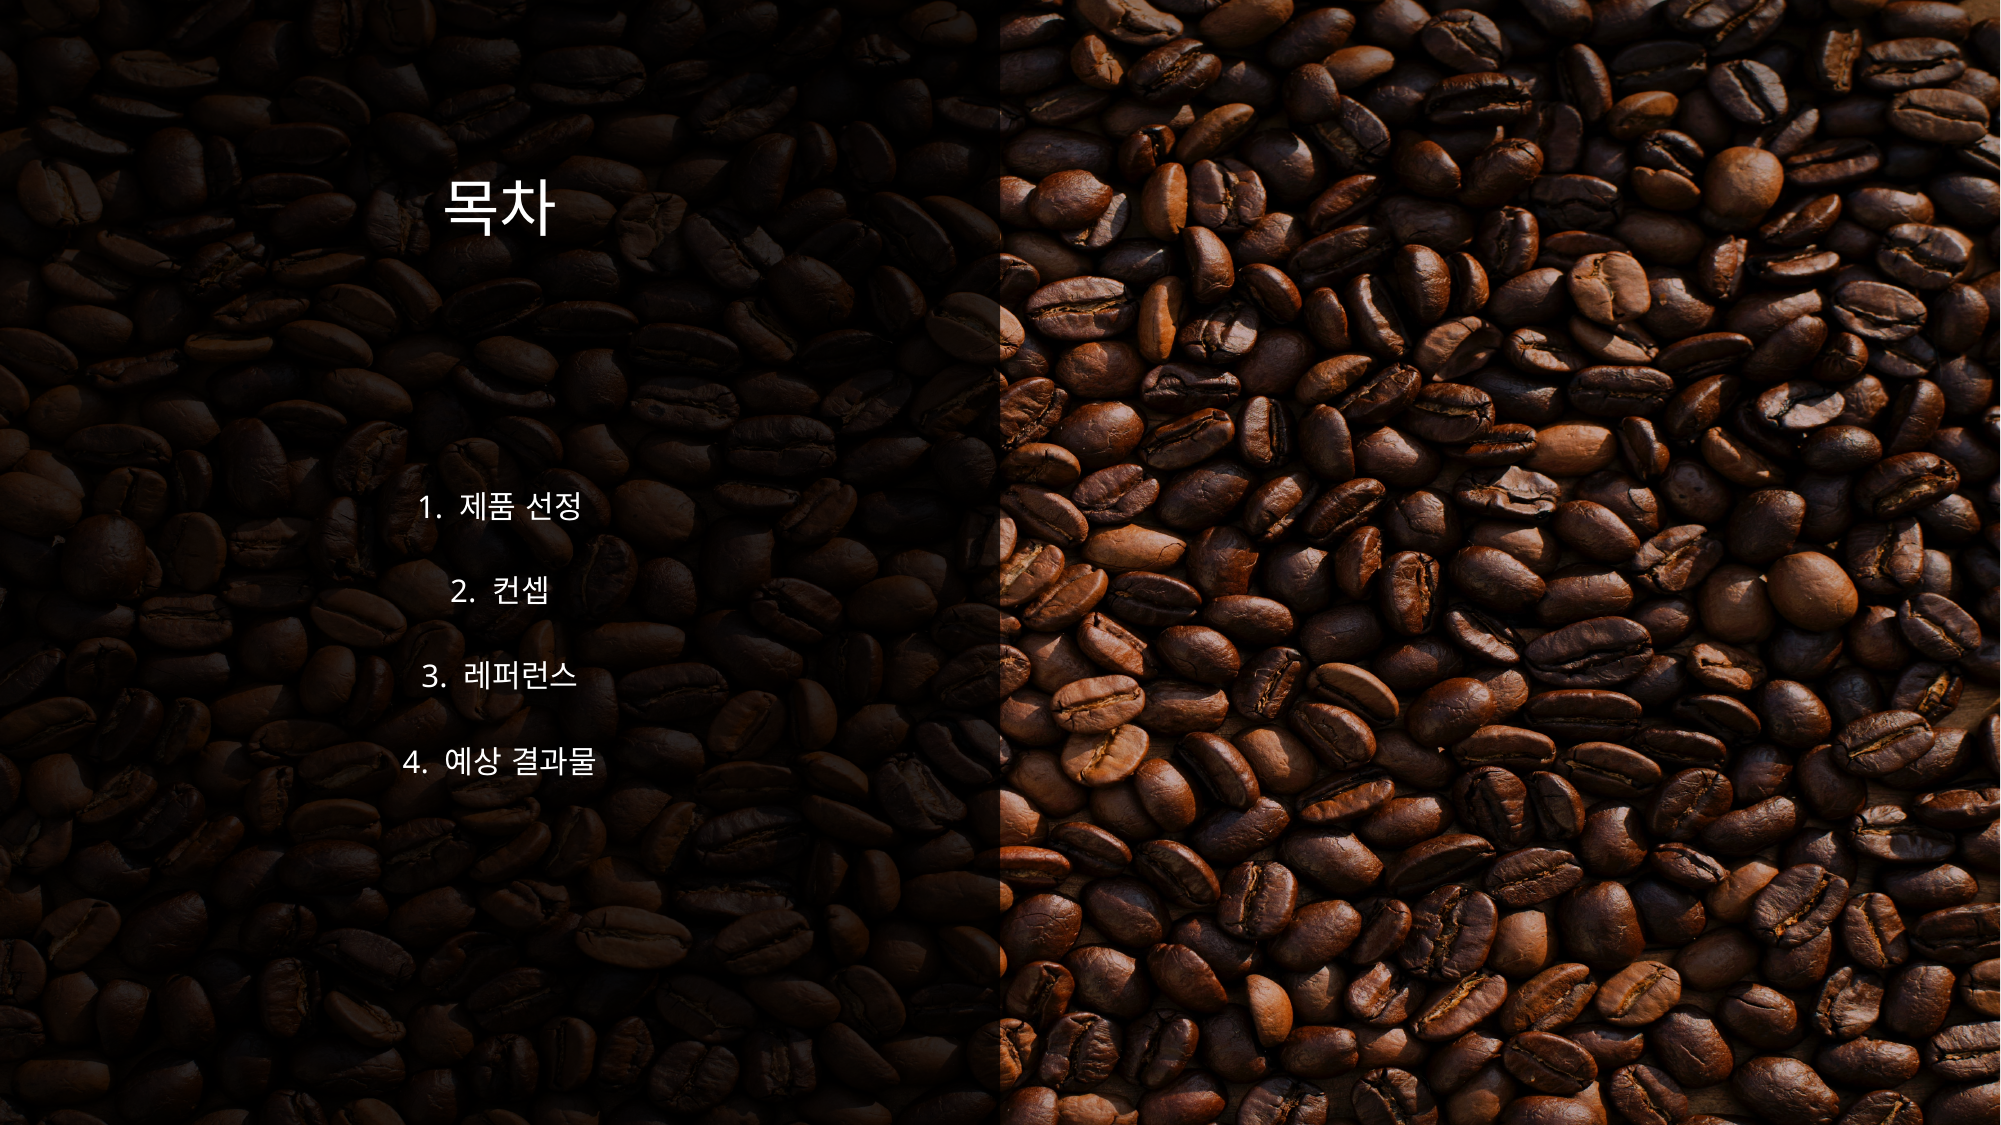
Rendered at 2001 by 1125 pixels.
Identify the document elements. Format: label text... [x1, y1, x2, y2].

text_box 목차 [0, 161, 1000, 252]
picture [1001, 0, 2001, 1125]
text_box [0, 0, 1001, 1125]
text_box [0, 479, 1000, 788]
